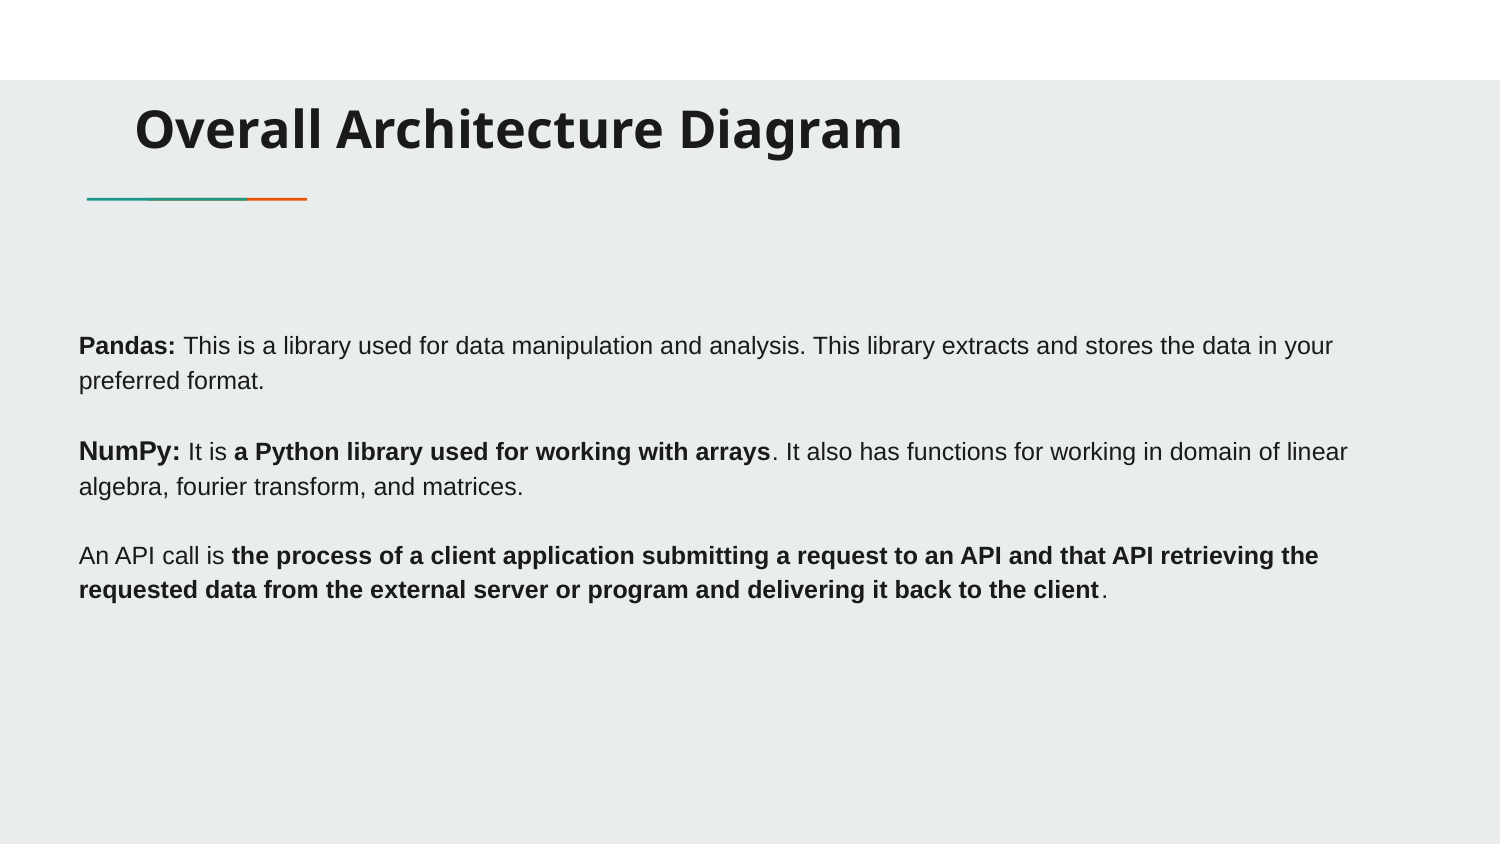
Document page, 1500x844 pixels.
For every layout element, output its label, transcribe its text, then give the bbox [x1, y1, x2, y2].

subtitle Pandas: This is a library used for data manipulation and analysis. This library extracts and stores the data in your preferred format. NumPy: It is a Python library used for working with arrays. It also has functions for working in domain of linear algebra, fourier transform, and matrices. An API call is the process of a client application submitting a request to an API and that API retrieving the requested data from the external server or program and delivering it back to the client. [63, 310, 1454, 768]
title Overall Architecture Diagram [119, 75, 1381, 176]
